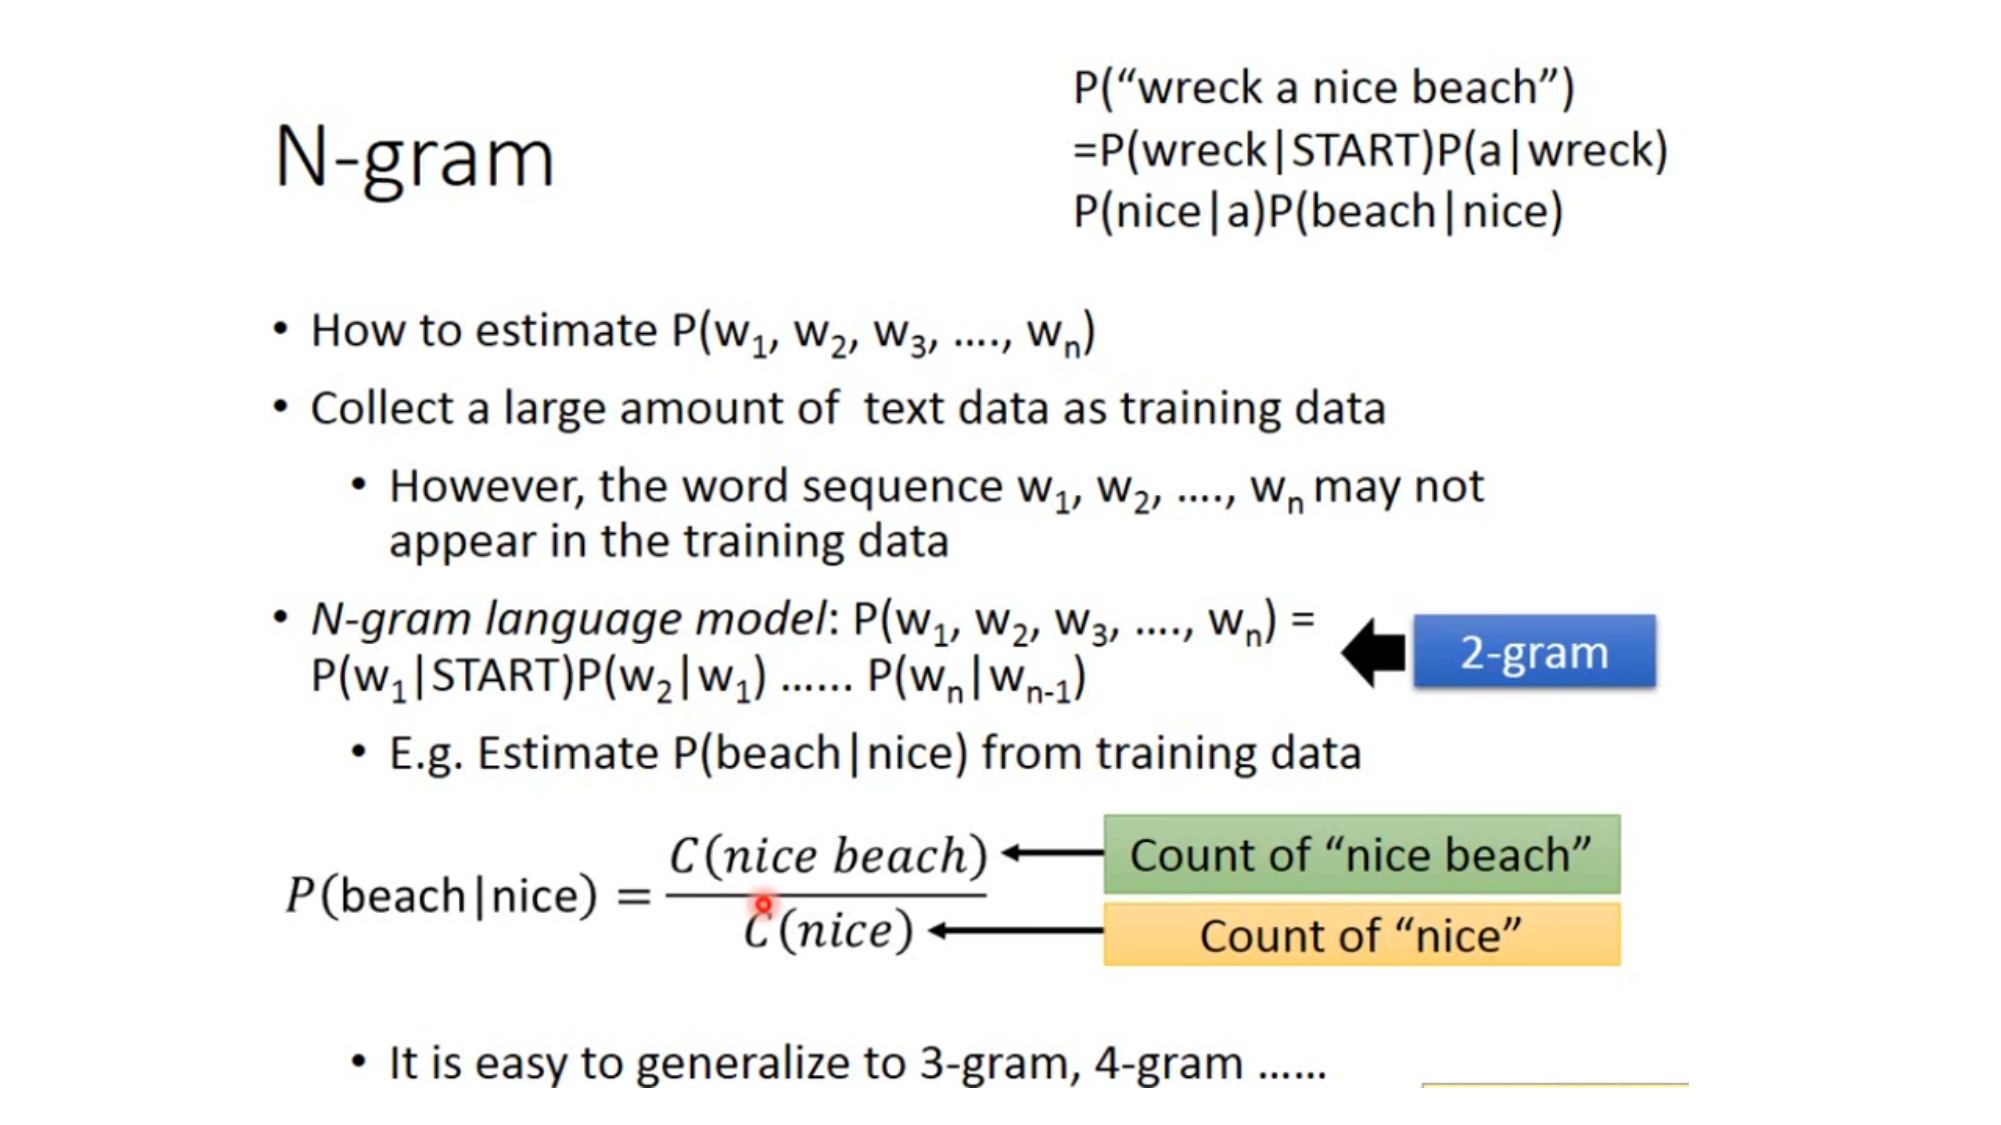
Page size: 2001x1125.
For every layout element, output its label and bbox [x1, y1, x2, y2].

picture [181, 11, 1689, 1088]
